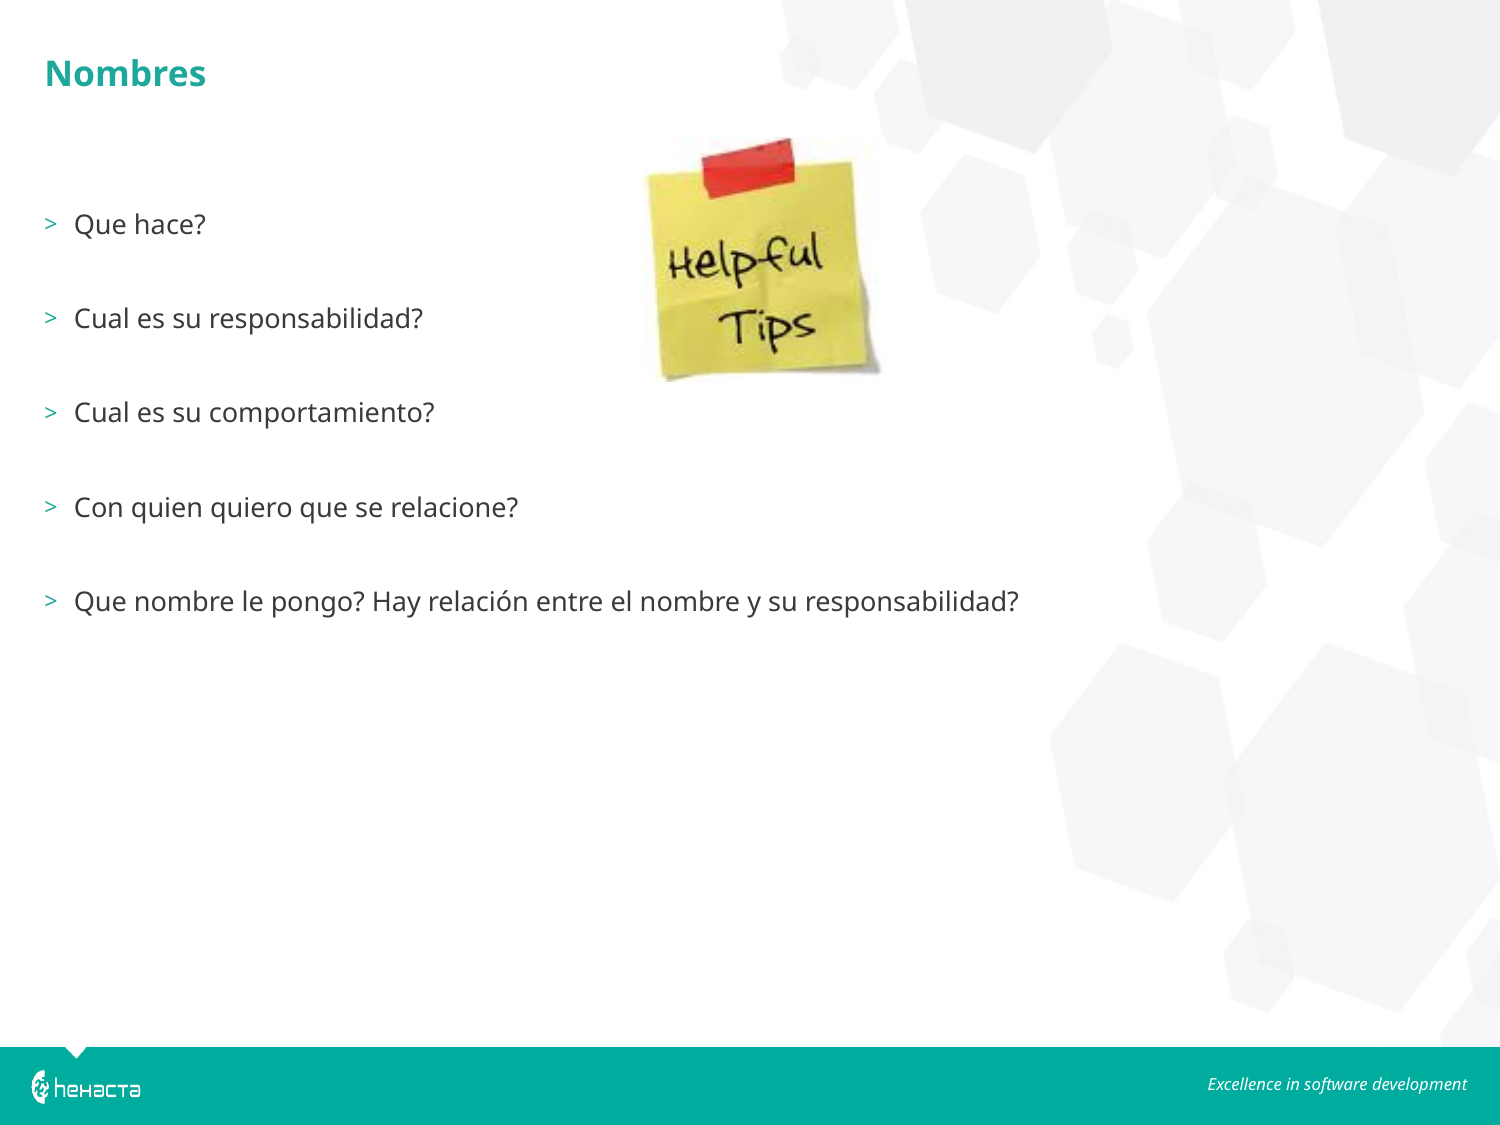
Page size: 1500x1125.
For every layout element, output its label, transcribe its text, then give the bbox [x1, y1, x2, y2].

picture [0, 0, 1500, 1125]
list Nombres [29, 43, 1471, 122]
list Que hace? Cual es su responsabilidad? Cual es su comportamiento? Con quien quiero que se relacione? Que nombre le pongo? Hay relación entre el nombre y su responsabilidad? [29, 200, 1471, 1020]
